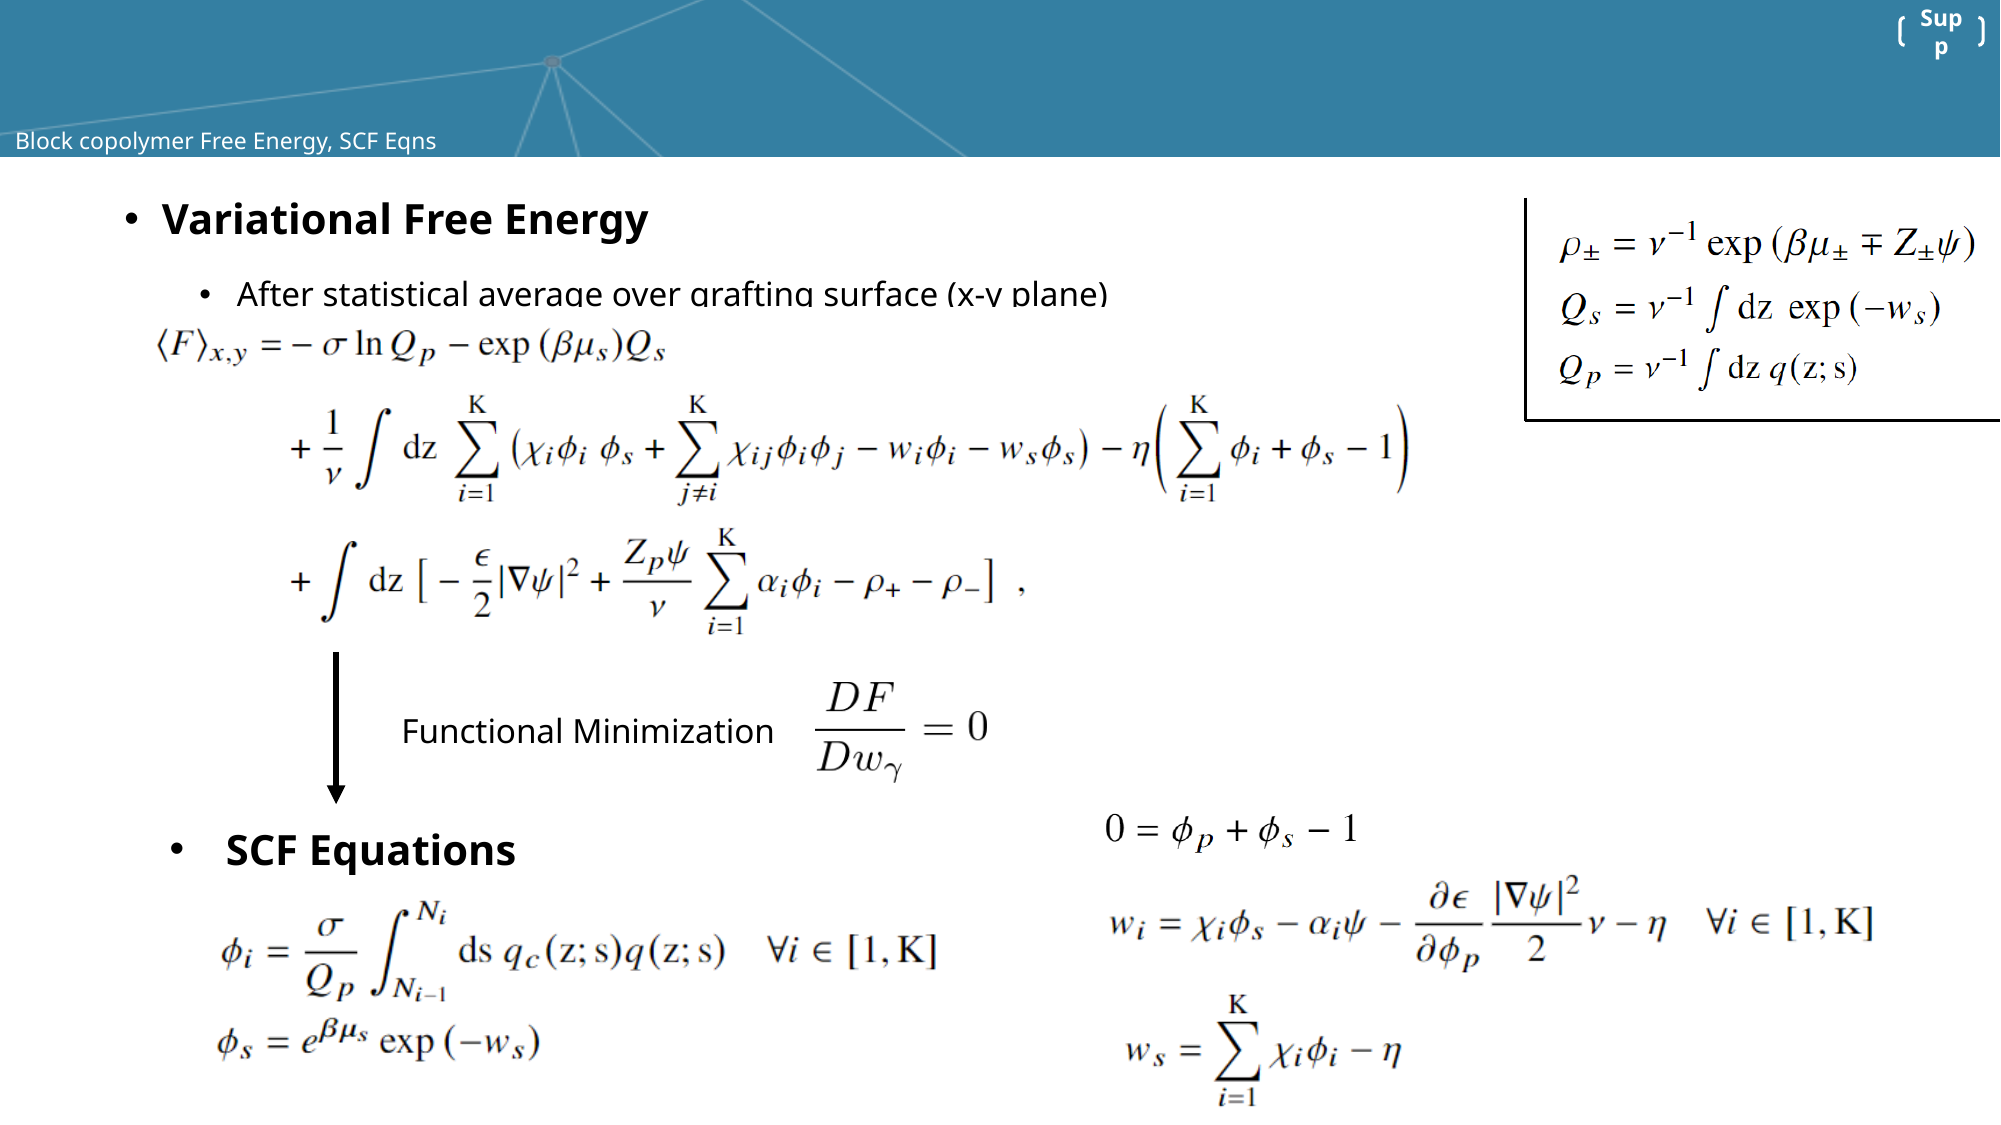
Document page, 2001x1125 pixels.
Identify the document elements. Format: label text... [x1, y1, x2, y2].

text_box SCF Equations [154, 816, 584, 881]
picture [183, 896, 1013, 1082]
picture [147, 307, 1419, 646]
picture [1097, 804, 1365, 858]
picture [815, 682, 988, 783]
picture [1077, 861, 1913, 1120]
text_box Functional Minimization [386, 702, 815, 758]
title Block copolymer Free Energy, SCF Eqns [0, 23, 1803, 155]
list Variational Free Energy After statistical average over grafting surface (x-y plane) [109, 160, 1835, 362]
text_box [1525, 197, 2000, 421]
